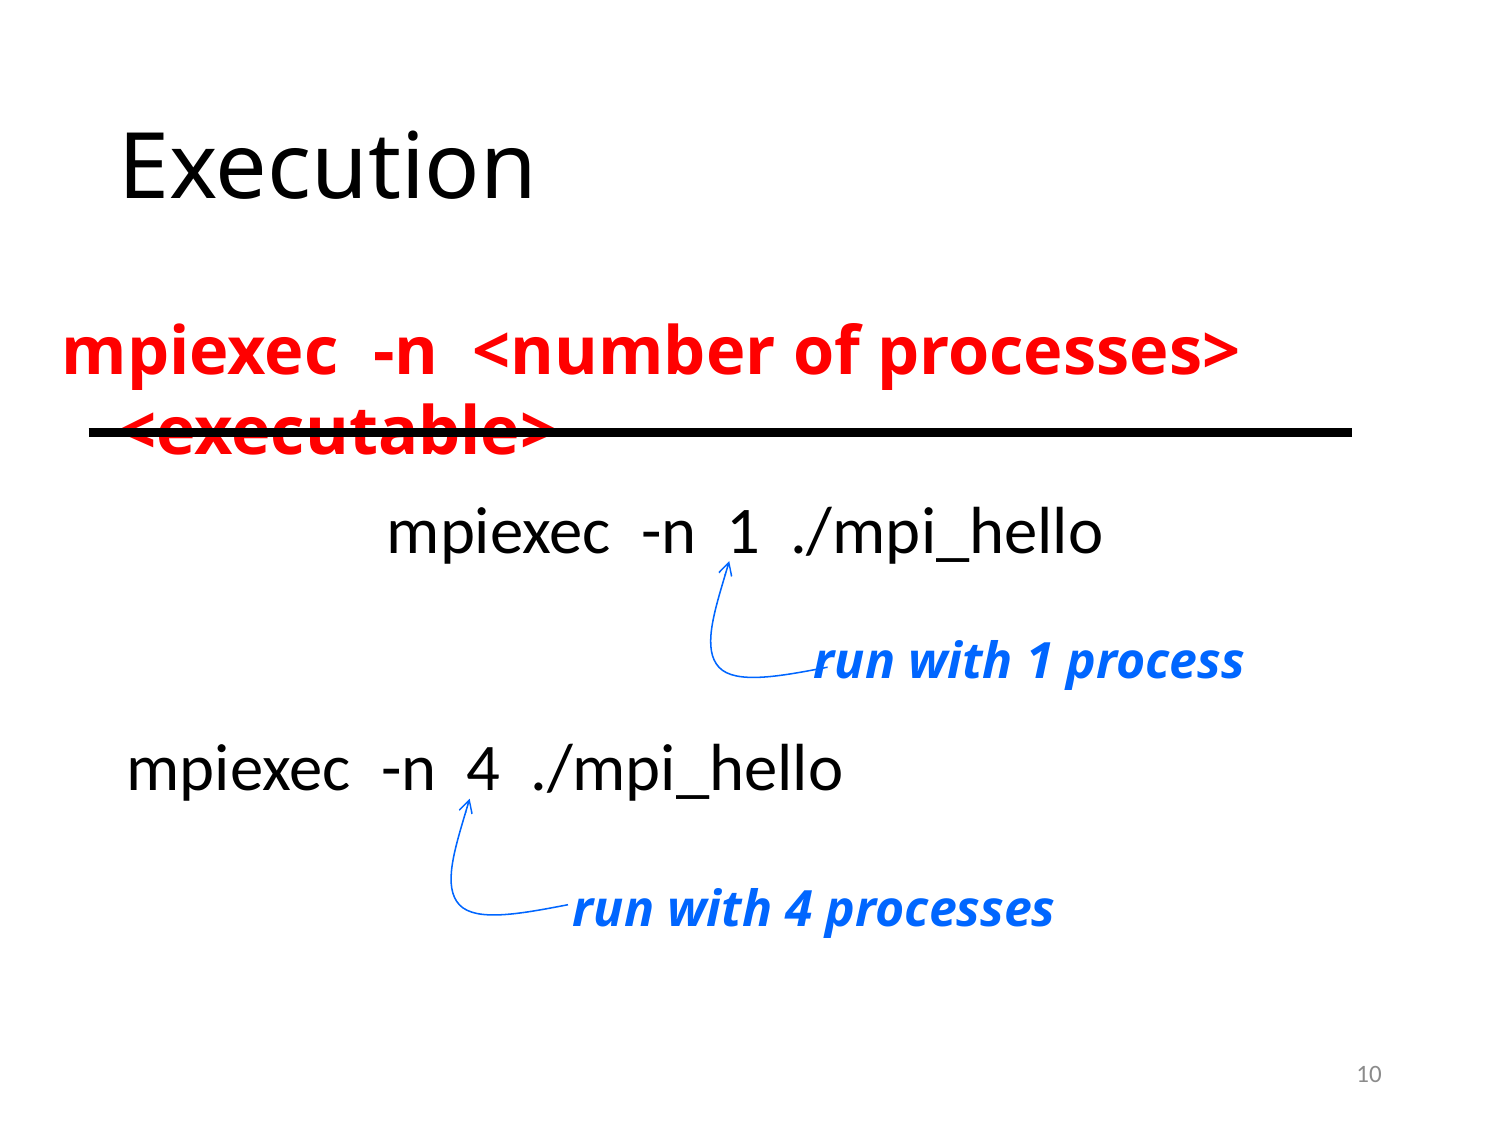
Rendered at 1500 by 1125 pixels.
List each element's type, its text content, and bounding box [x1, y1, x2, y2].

title Execution [103, 59, 1397, 278]
text_box run with 1 process [799, 621, 1261, 697]
text_box [710, 561, 828, 678]
slide_number 10 [1059, 1042, 1397, 1103]
text_box mpiexec -n 4 ./mpi_hello [112, 716, 916, 811]
text_box [450, 798, 569, 916]
text_box mpiexec -n 1 ./mpi_hello [372, 479, 1176, 575]
text_box run with 4 processes [558, 869, 1071, 945]
text_box mpiexec -n <number of processes> <executable> [47, 300, 1453, 475]
